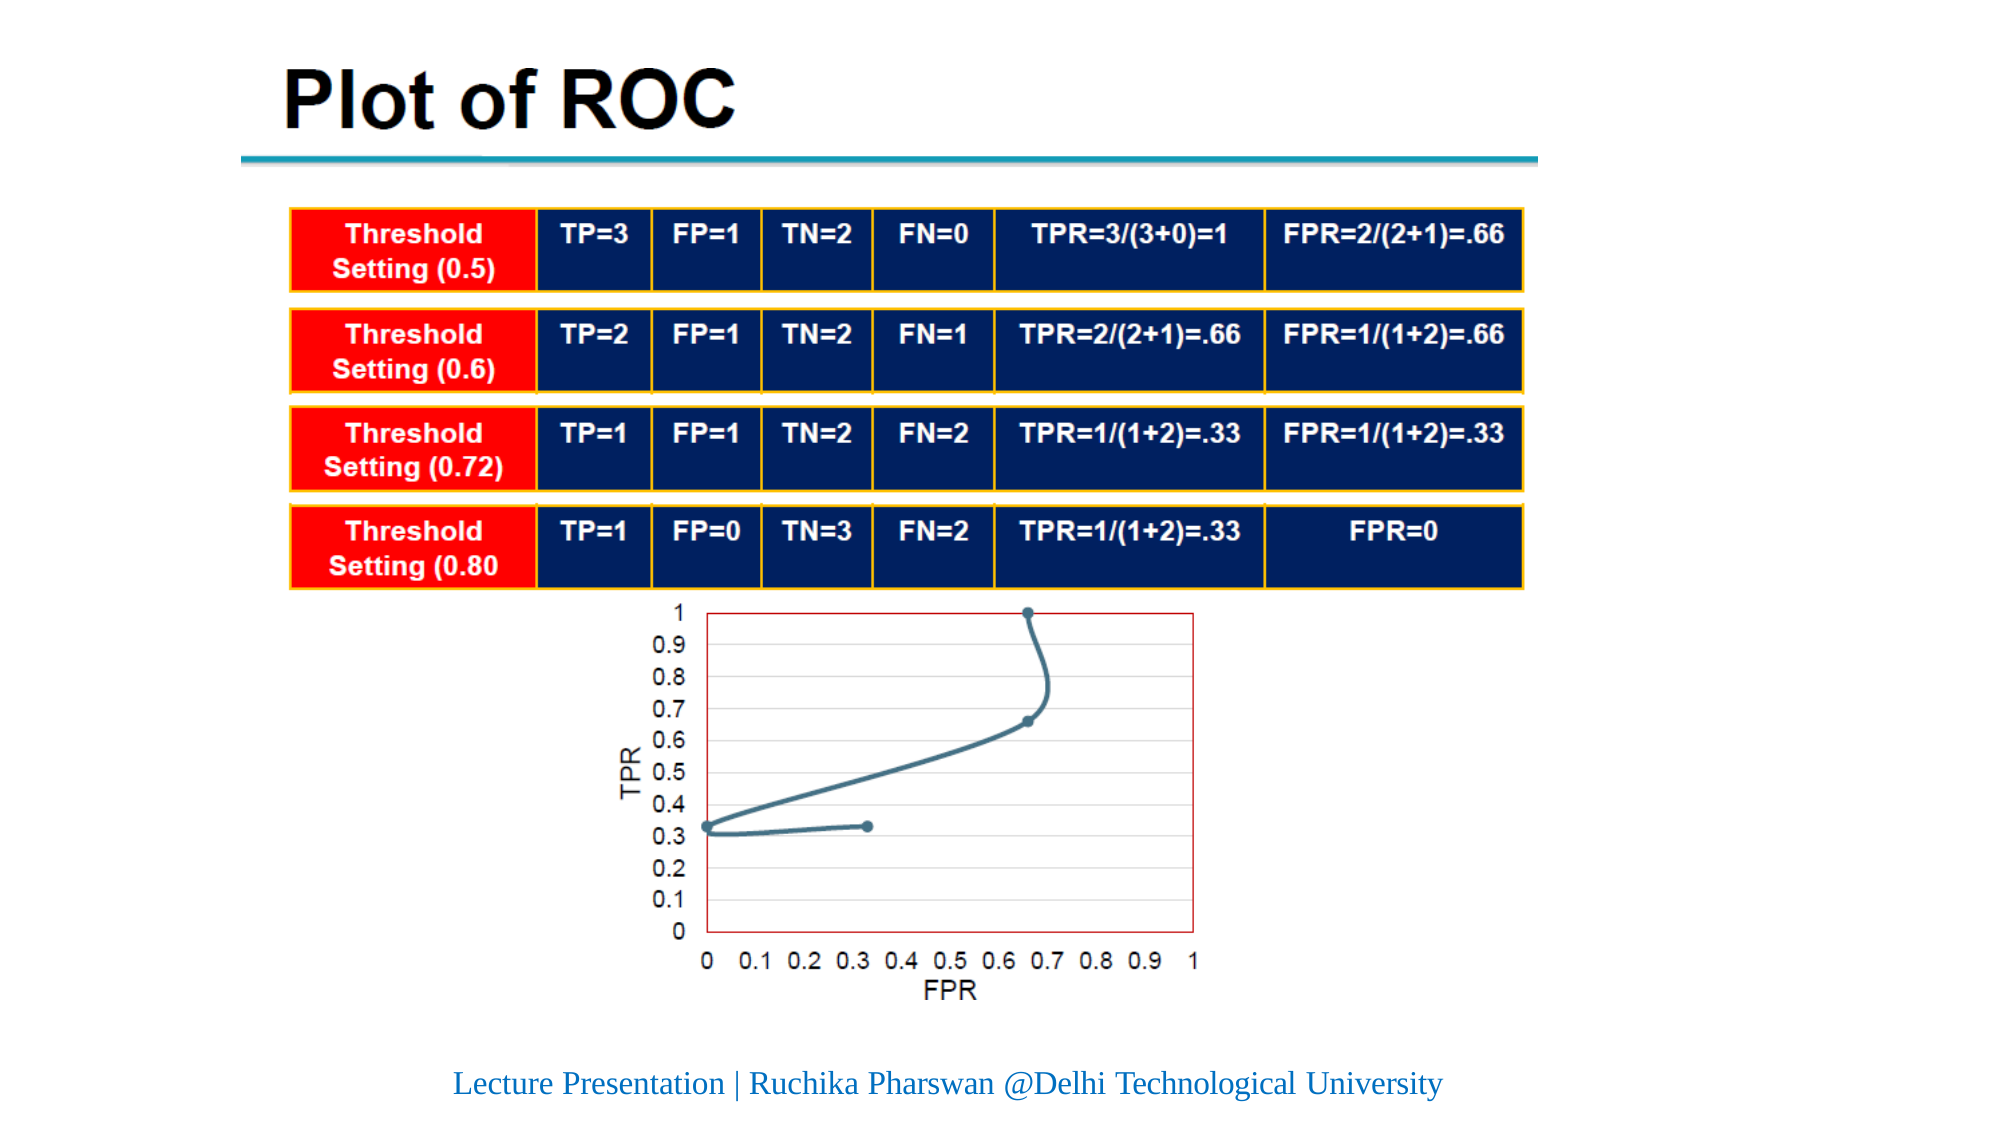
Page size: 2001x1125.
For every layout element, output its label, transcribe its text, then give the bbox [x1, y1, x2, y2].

picture [241, 68, 1538, 1000]
footer Lecture Presentation | Ruchika Pharswan @Delhi Technological University [450, 1062, 1450, 1125]
